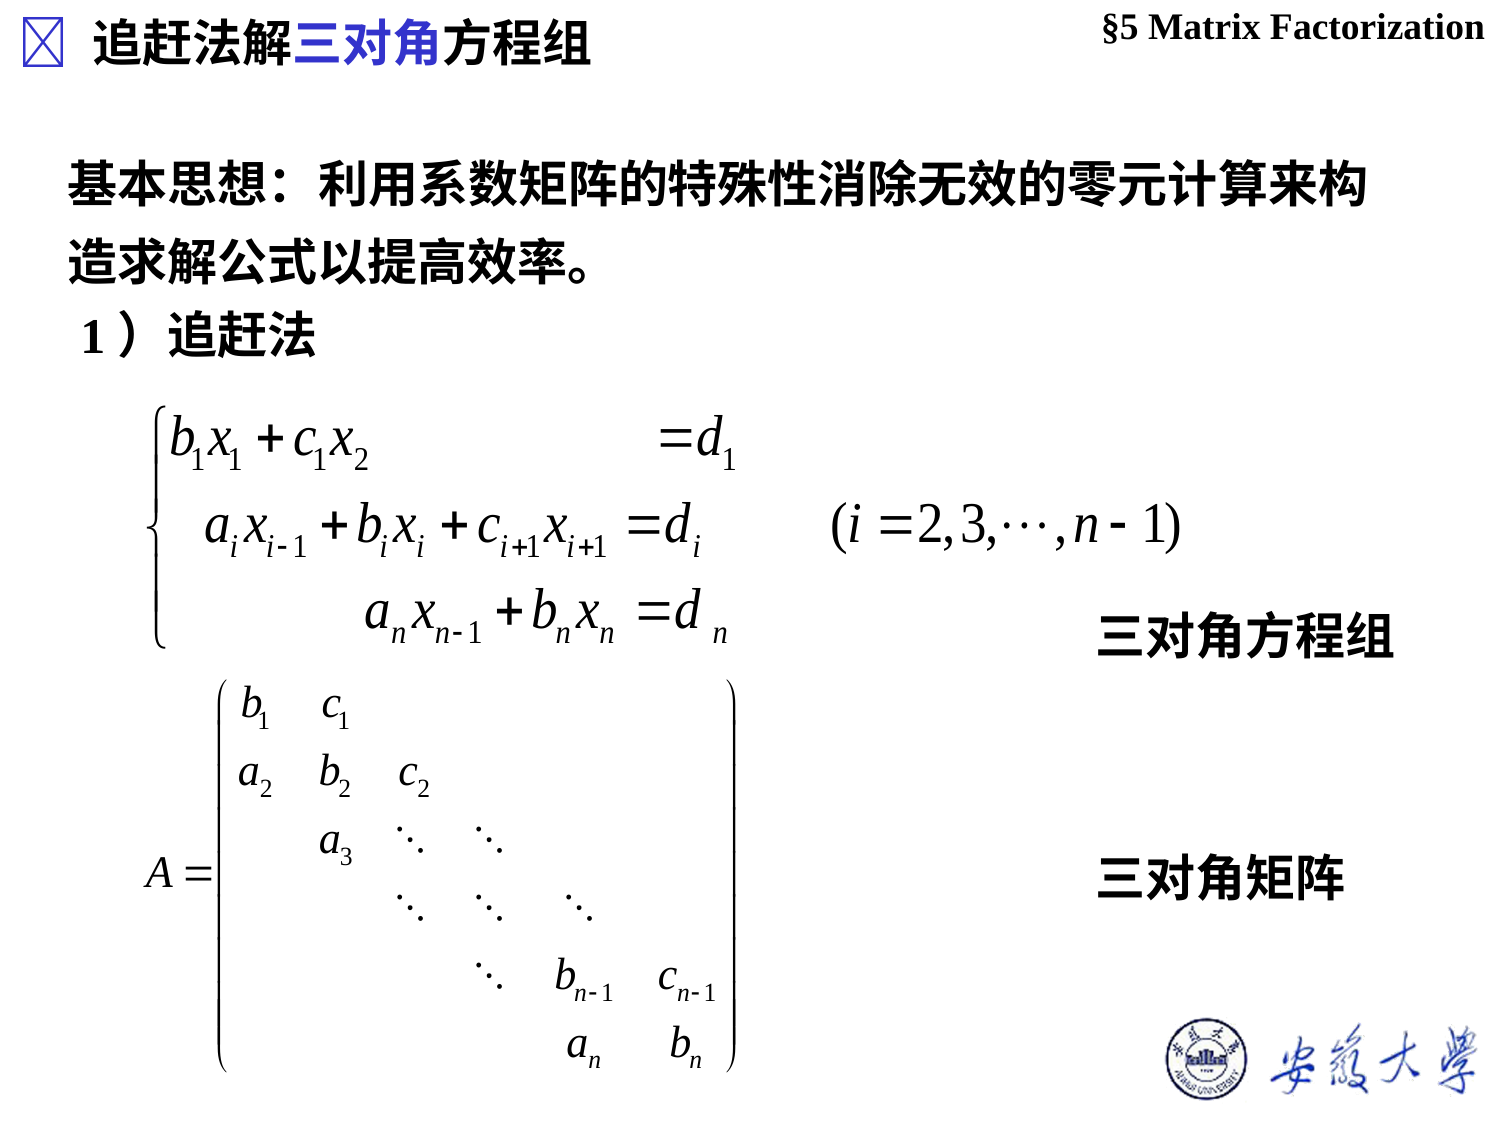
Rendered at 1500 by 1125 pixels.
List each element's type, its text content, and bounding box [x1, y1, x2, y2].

picture [1151, 985, 1500, 1125]
text_box 基本思想：利用系数矩阵的特殊性消除无效的零元计算来构造求解公式以提高效率。 [53, 127, 1389, 298]
text_box 三对角方程组 [1057, 596, 1436, 672]
text_box 三对角矩阵 [1057, 838, 1410, 914]
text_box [135, 668, 751, 1084]
text_box 1）追赶法 [53, 295, 557, 371]
text_box  追赶法解三对角方程组 [4, 3, 1342, 79]
text_box §5 Matrix Factorization [650, 0, 1500, 50]
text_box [135, 392, 1190, 663]
